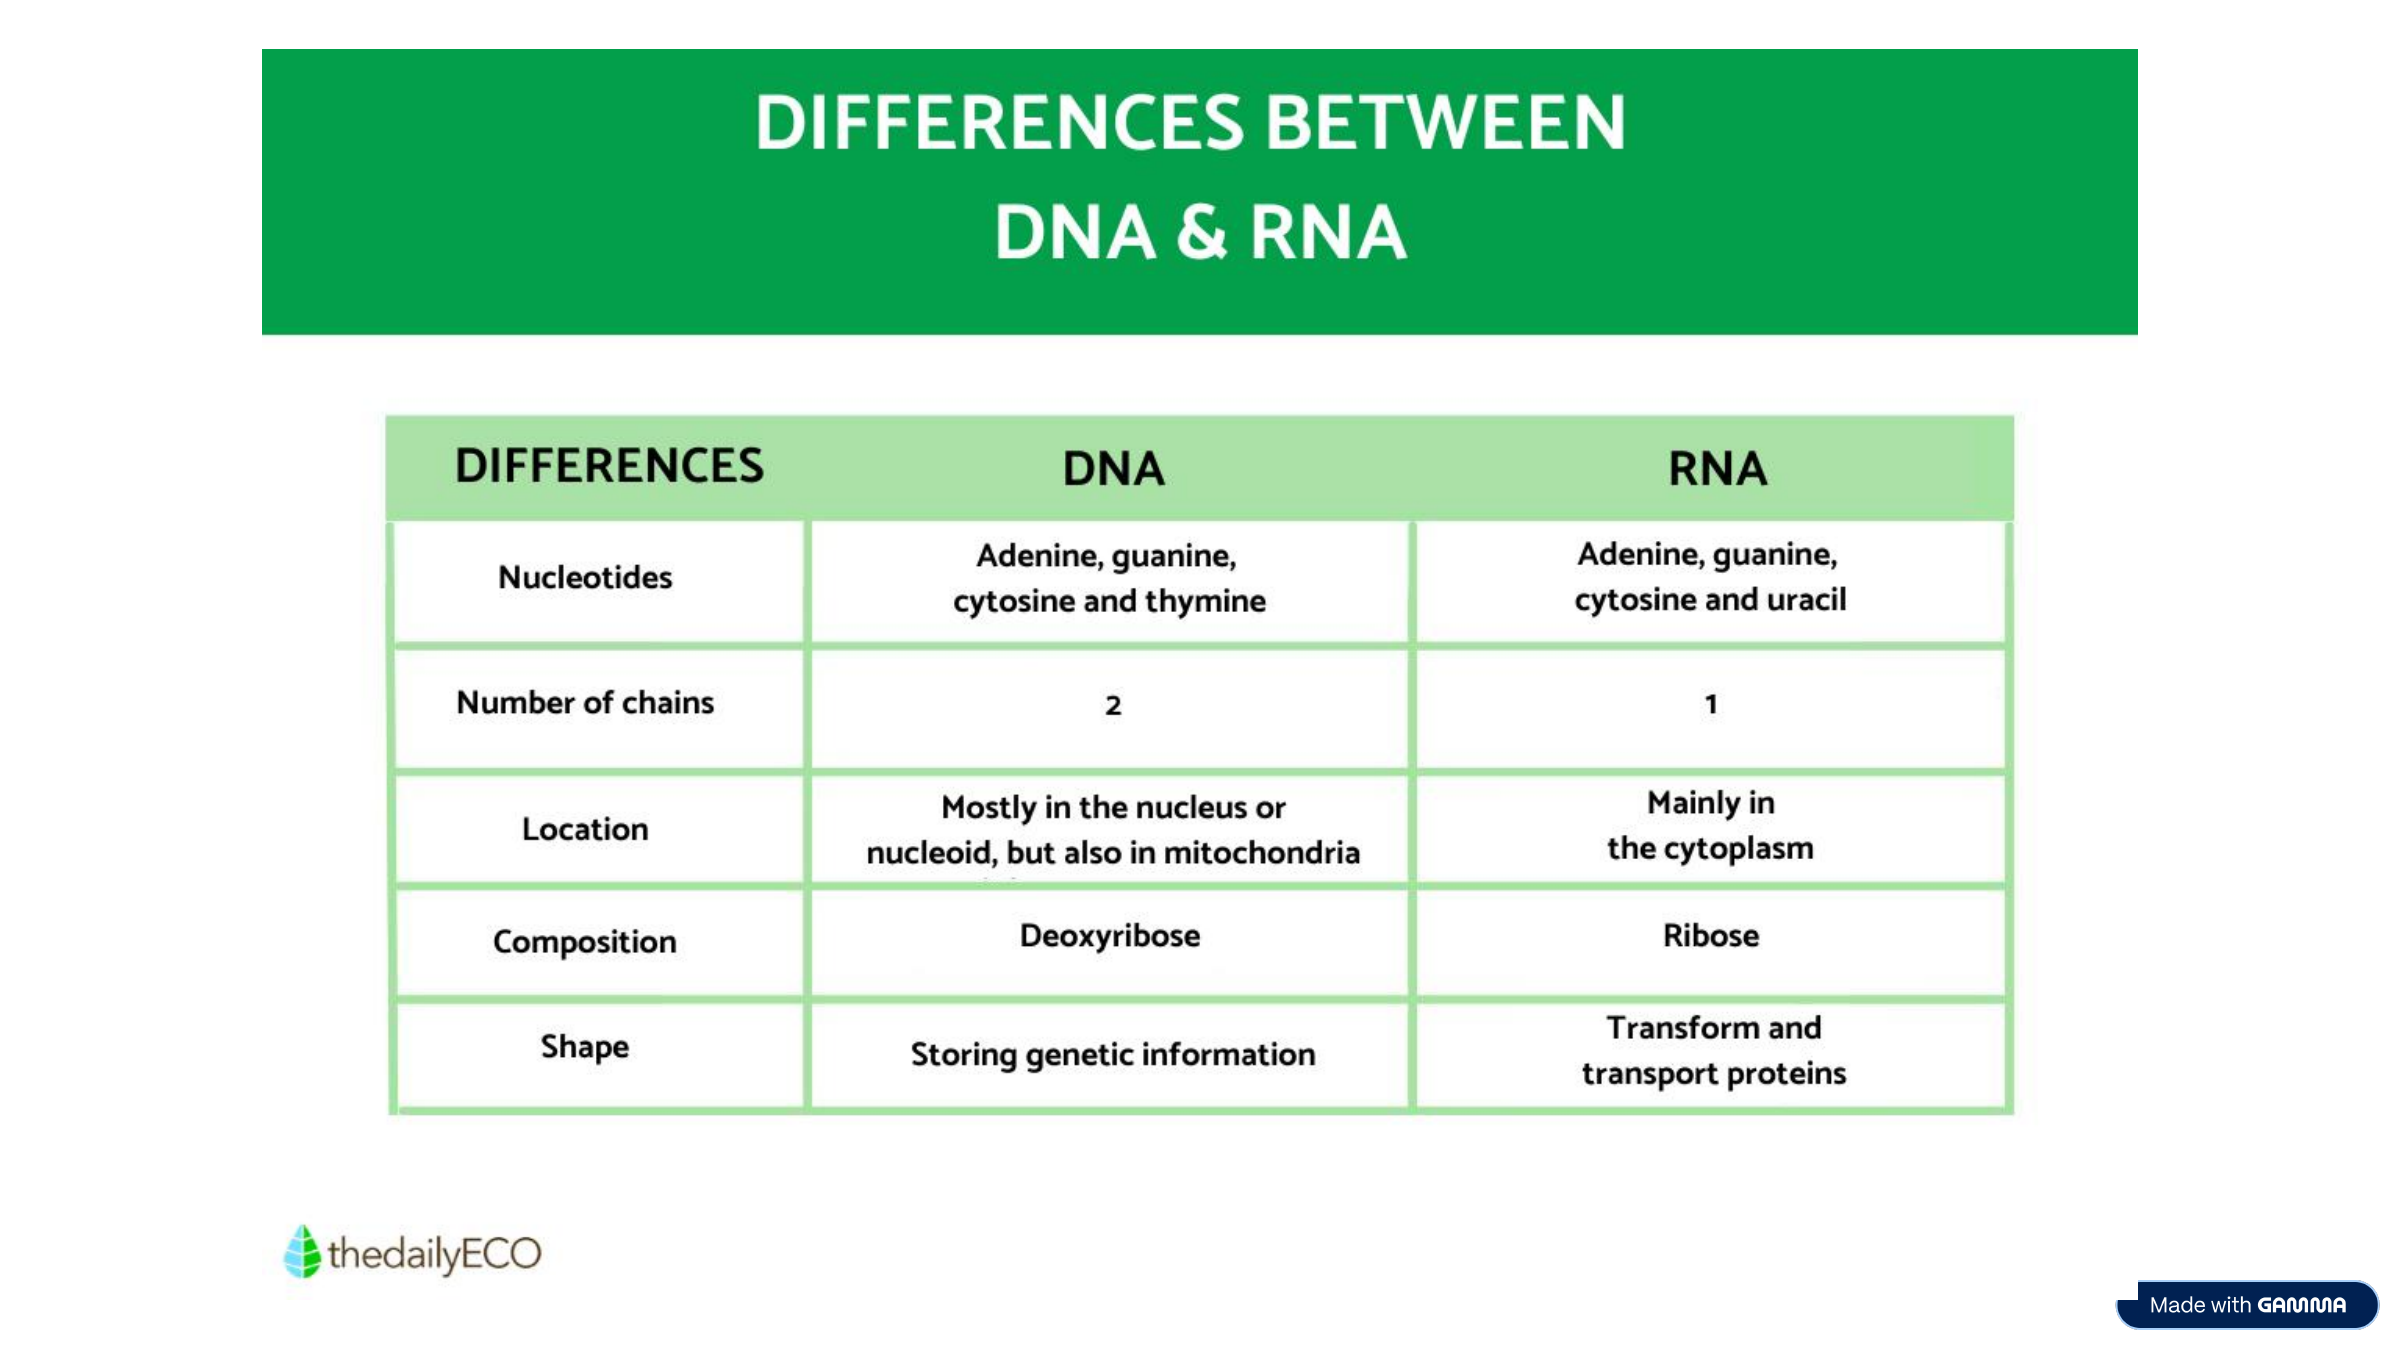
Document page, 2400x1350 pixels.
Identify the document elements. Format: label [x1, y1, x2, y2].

picture [262, 49, 2389, 1339]
